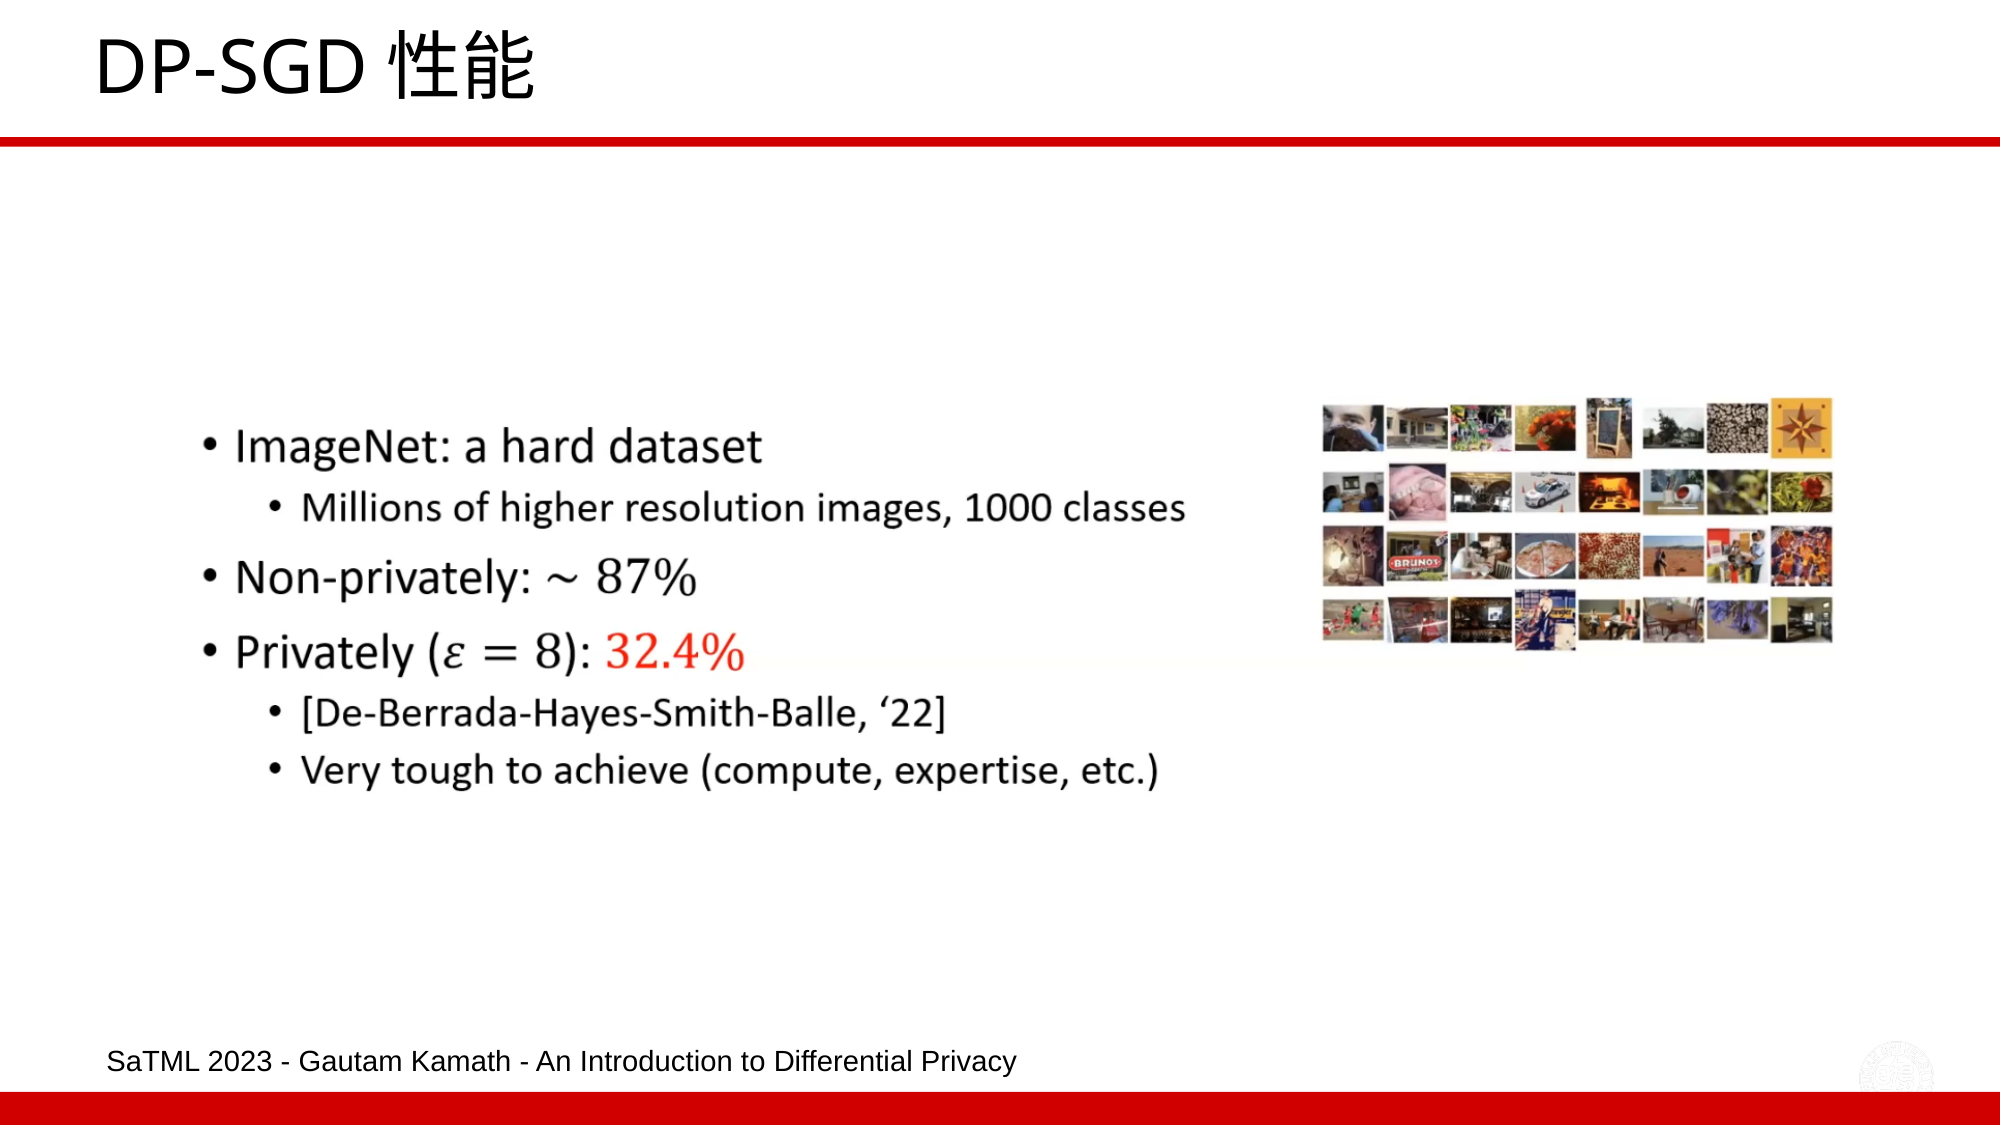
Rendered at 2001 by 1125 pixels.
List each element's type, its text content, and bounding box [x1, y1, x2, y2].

picture [156, 396, 1843, 815]
text_box SaTML 2023 - Gautam Kamath - An Introduction to Differential Privacy [91, 1034, 1034, 1085]
title DP-SGD性能 [78, 21, 1520, 116]
